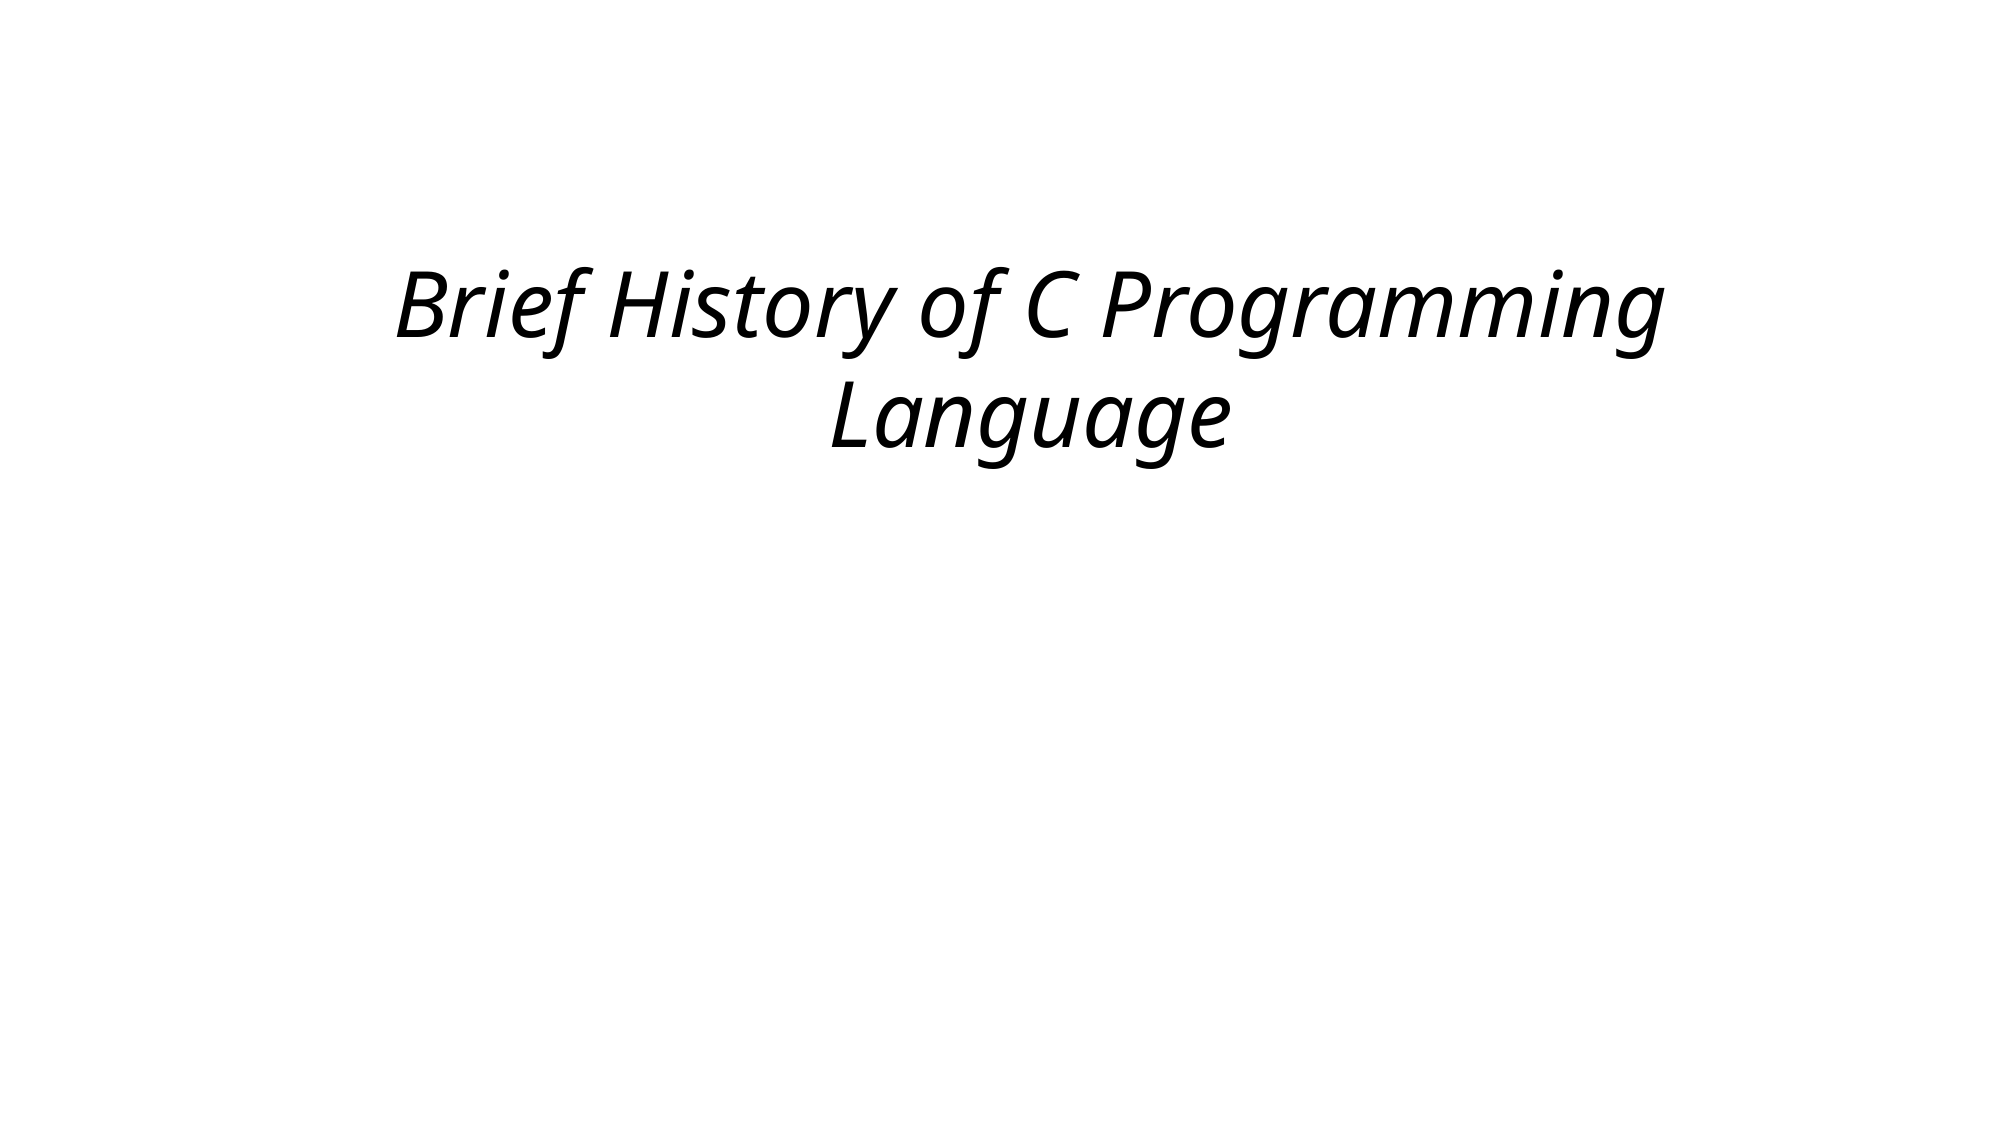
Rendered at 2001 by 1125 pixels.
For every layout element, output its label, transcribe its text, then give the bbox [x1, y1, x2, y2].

text_box Brief History of C Programming Language [262, 247, 1800, 466]
